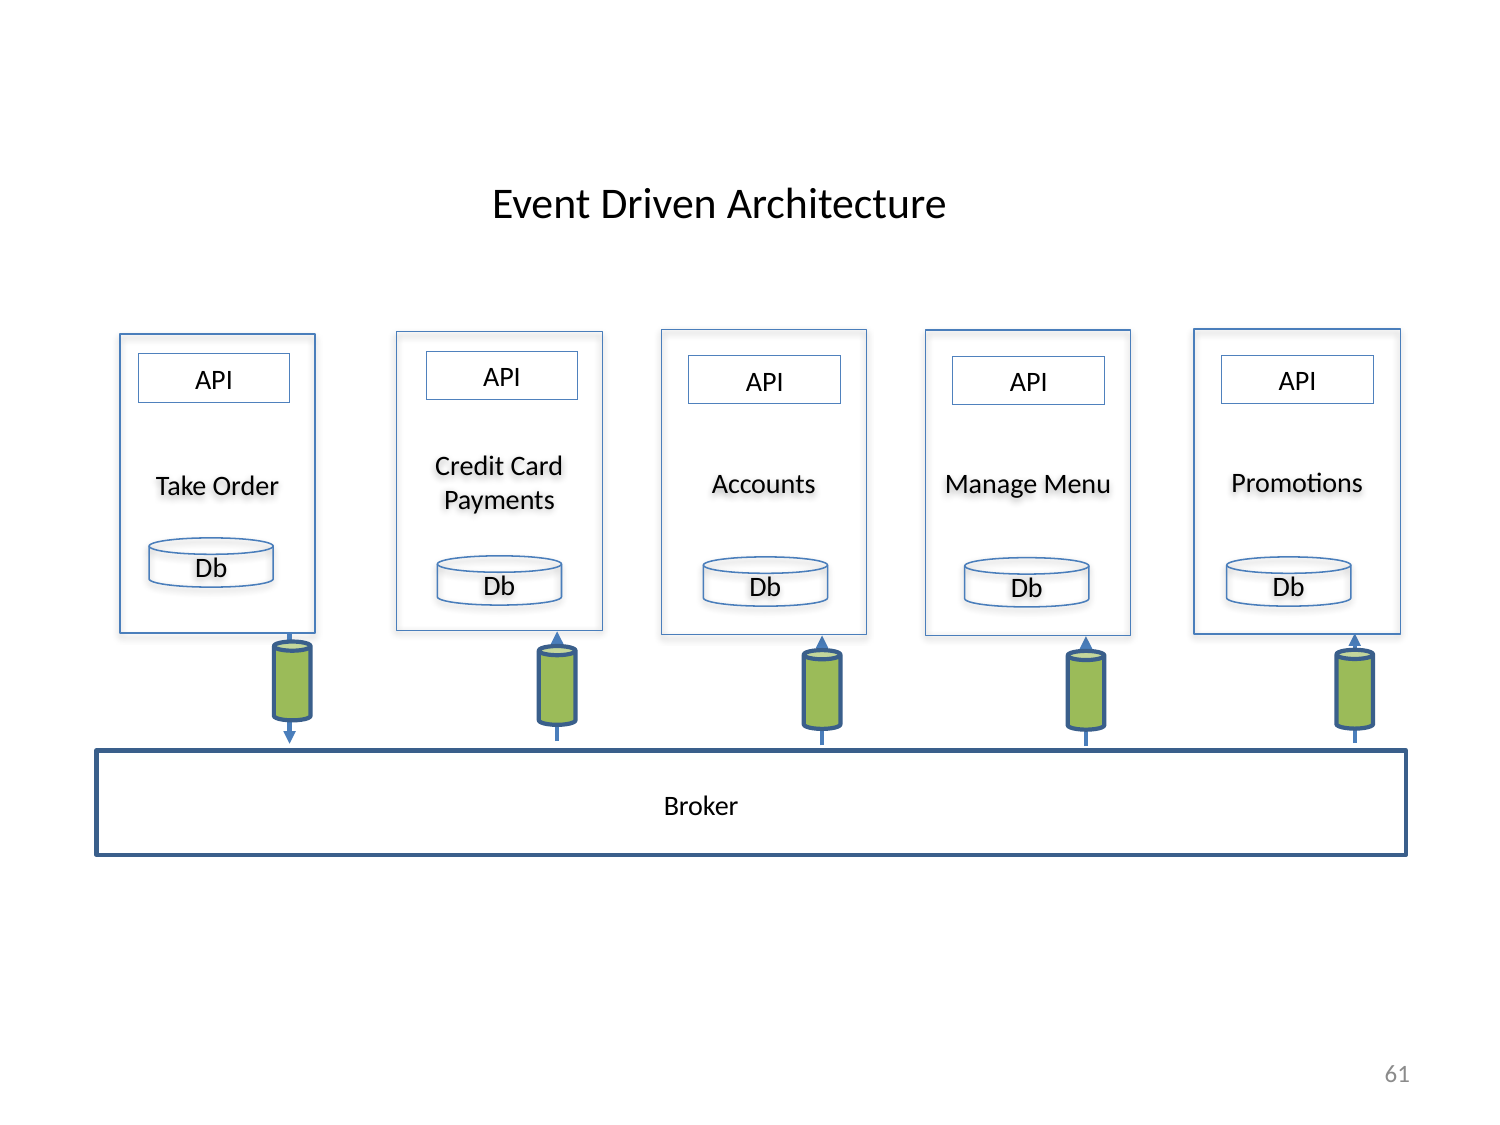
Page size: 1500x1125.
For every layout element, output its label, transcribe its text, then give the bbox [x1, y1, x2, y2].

text_box API [688, 355, 841, 404]
text_box [536, 644, 552, 727]
text_box Broker [649, 780, 754, 829]
text_box [271, 639, 285, 723]
text_box API [1221, 355, 1374, 404]
text_box [826, 648, 843, 731]
text_box Take Order [119, 333, 316, 634]
text_box [1359, 647, 1376, 731]
text_box [801, 648, 817, 731]
text_box Db [702, 556, 829, 607]
text_box Credit Card Payments [396, 331, 603, 631]
text_box [562, 644, 578, 727]
text_box [1090, 648, 1107, 732]
text_box API [138, 353, 290, 403]
text_box [1334, 647, 1350, 731]
text_box Promotions [1193, 328, 1401, 635]
text_box Db [963, 556, 1090, 608]
text_box Db [436, 555, 563, 606]
text_box Accounts [661, 329, 867, 635]
text_box Db [148, 537, 274, 588]
slide_number 61 [1074, 1042, 1425, 1103]
text_box API [426, 351, 578, 400]
text_box API [952, 356, 1105, 405]
text_box [94, 748, 1408, 857]
text_box [1065, 648, 1081, 732]
text_box [294, 639, 313, 723]
text_box Manage Menu [925, 329, 1131, 636]
text_box Event Driven Architecture [311, 167, 1128, 235]
text_box Db [1225, 556, 1352, 607]
